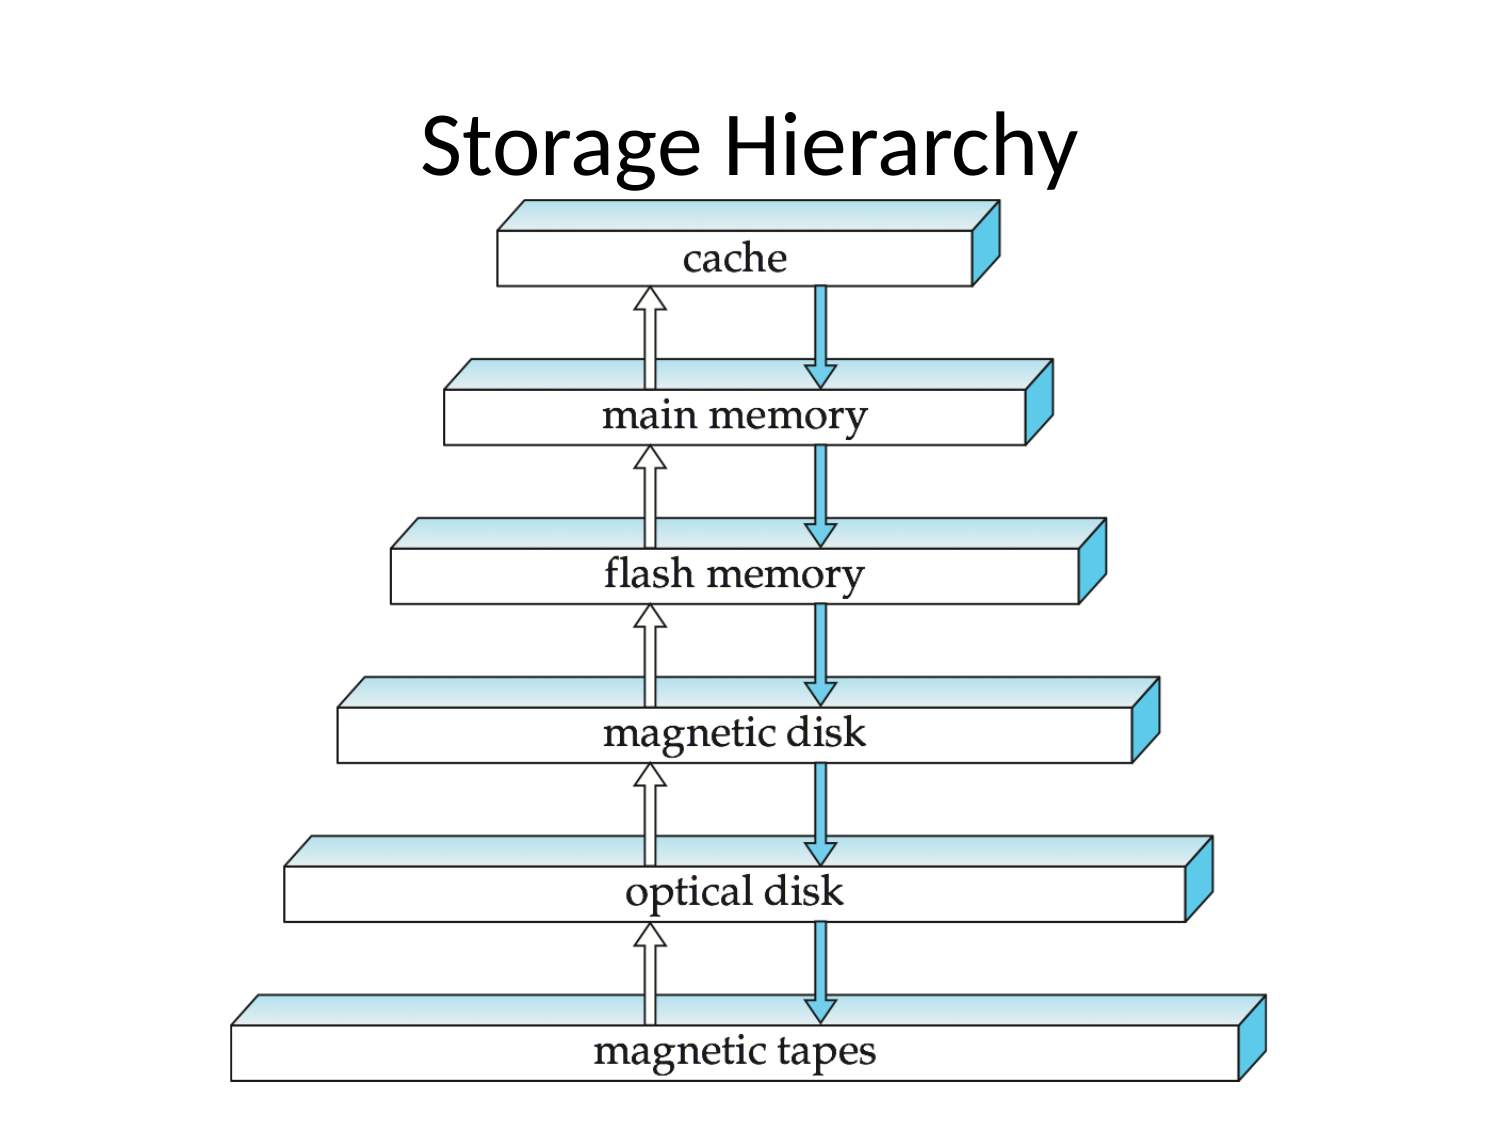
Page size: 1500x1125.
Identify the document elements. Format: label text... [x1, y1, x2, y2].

picture [229, 199, 1270, 1083]
title Storage Hierarchy [75, 45, 1425, 233]
